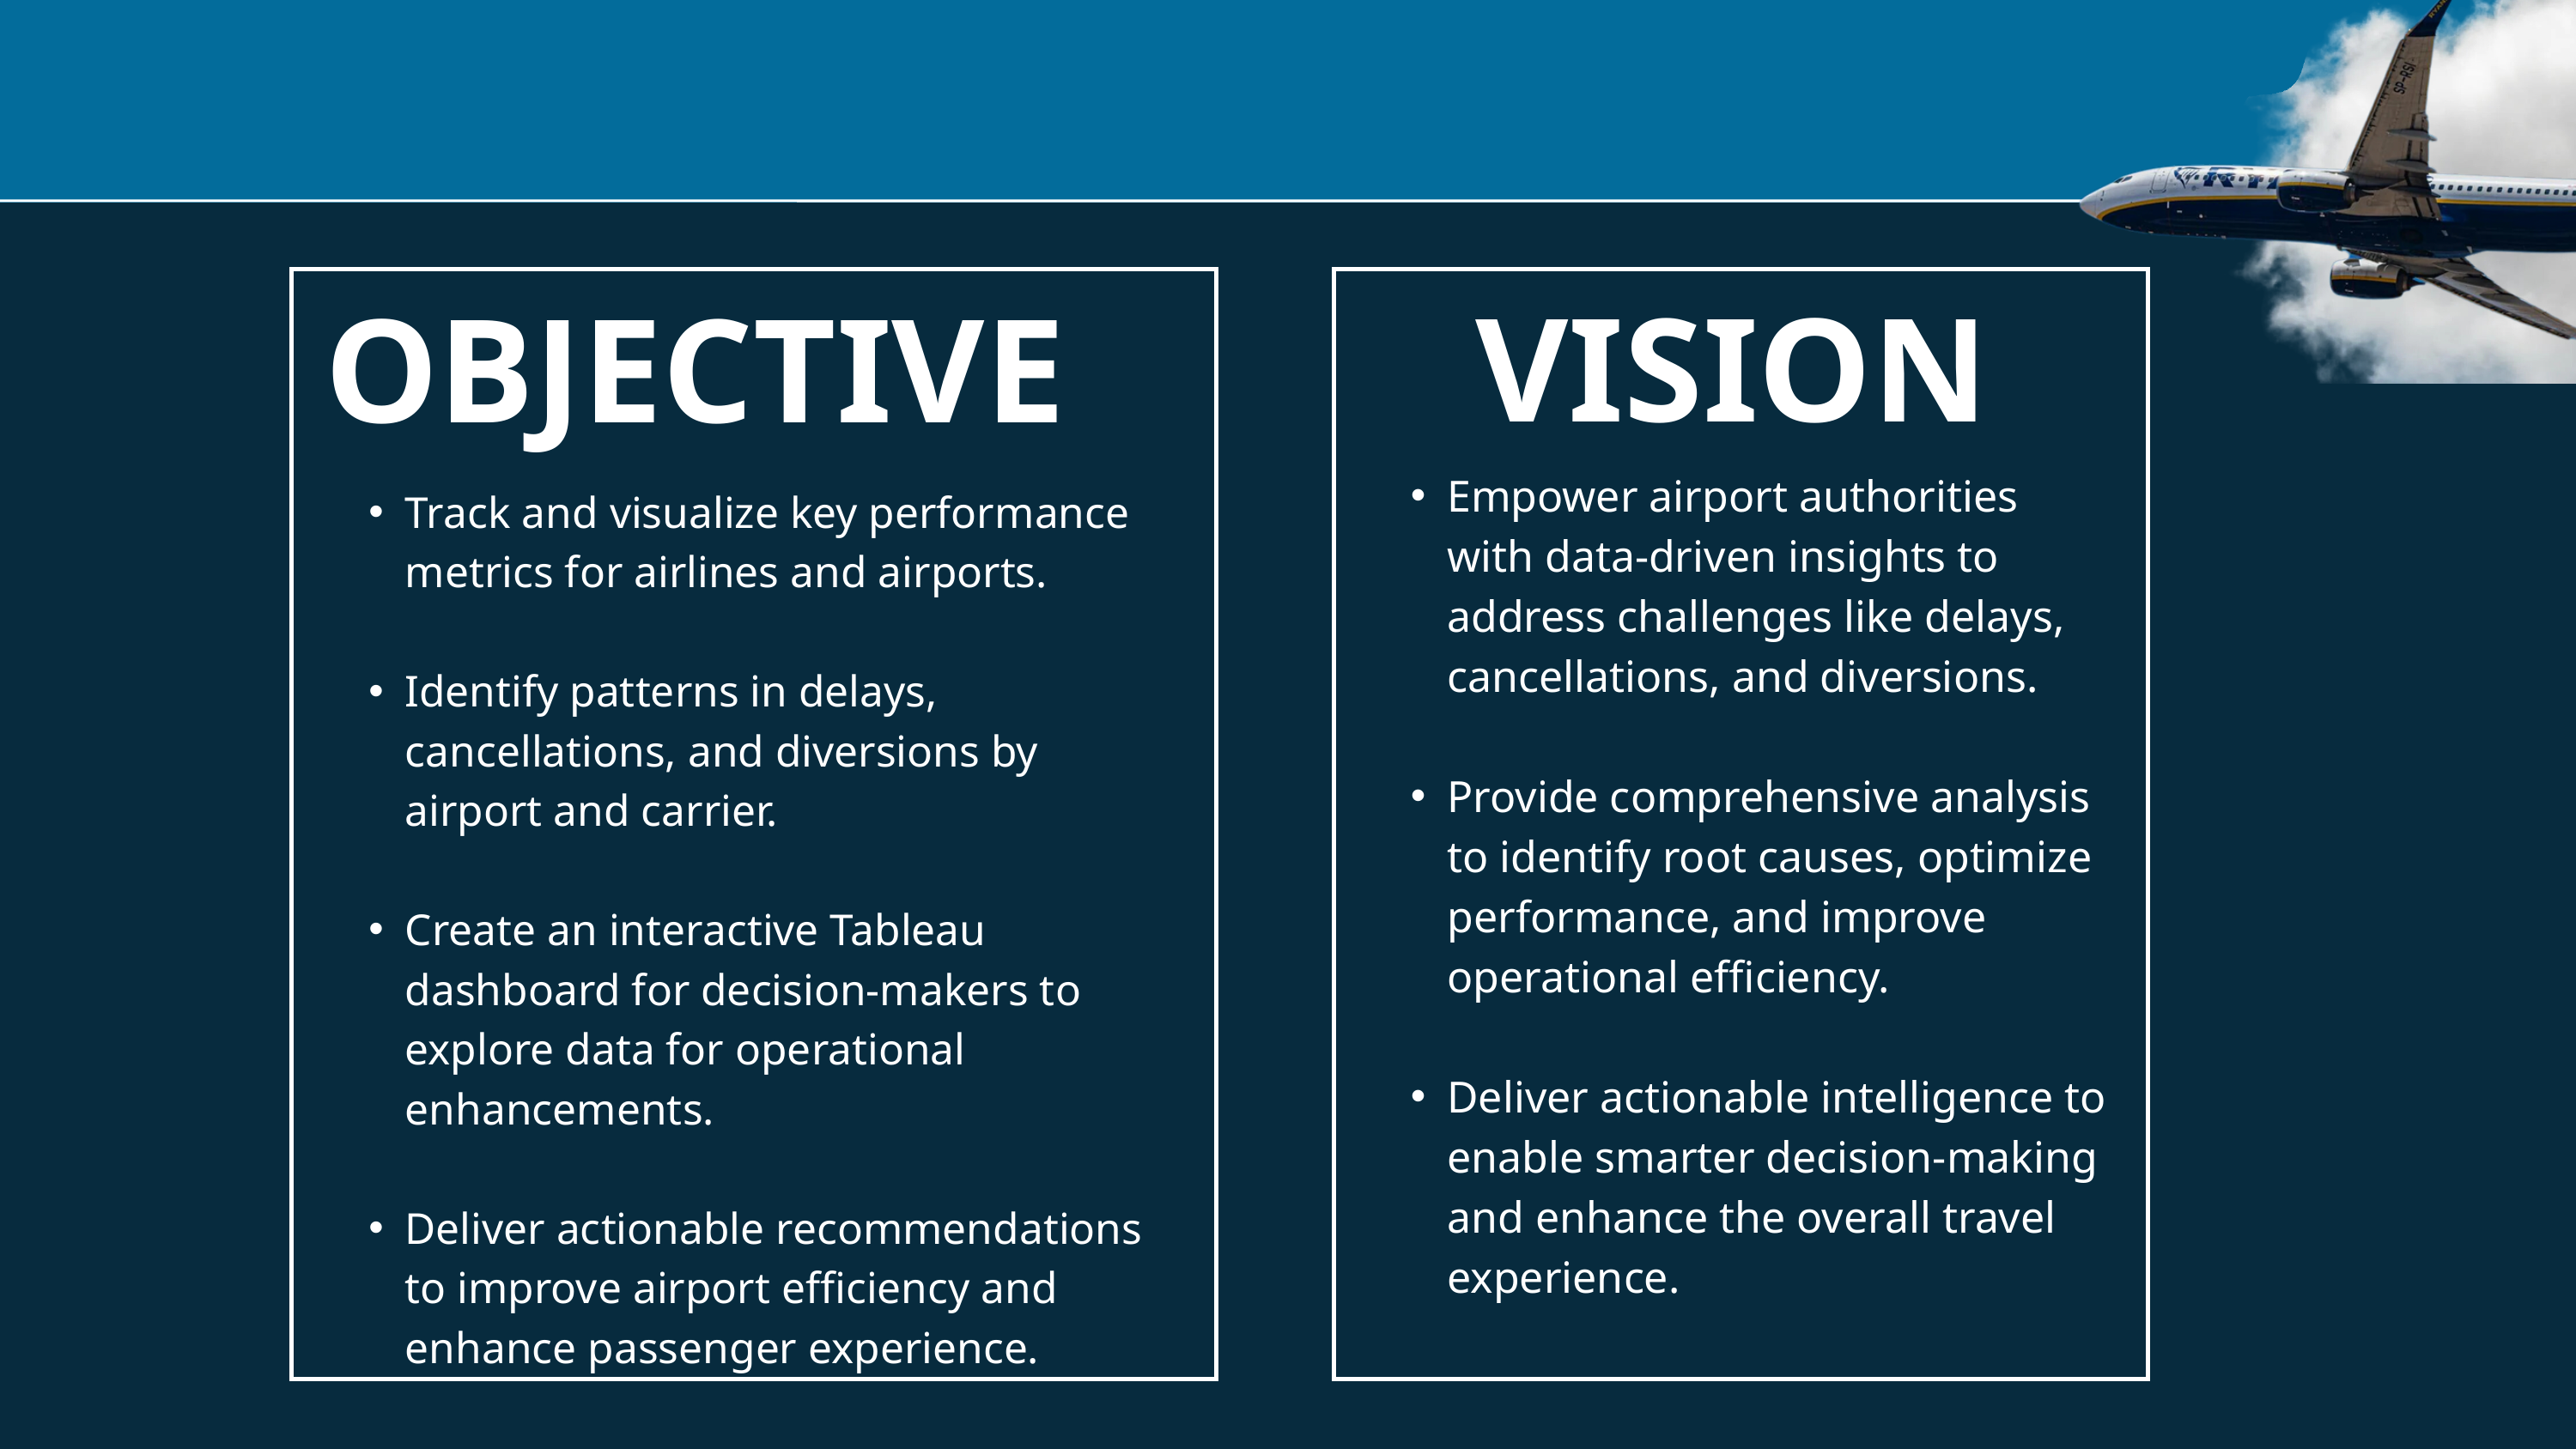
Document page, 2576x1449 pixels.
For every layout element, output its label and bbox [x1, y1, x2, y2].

text_box [1334, 269, 2148, 1379]
text_box [291, 269, 1217, 1379]
text_box [2068, 0, 2576, 198]
text_box [0, 202, 2576, 1449]
